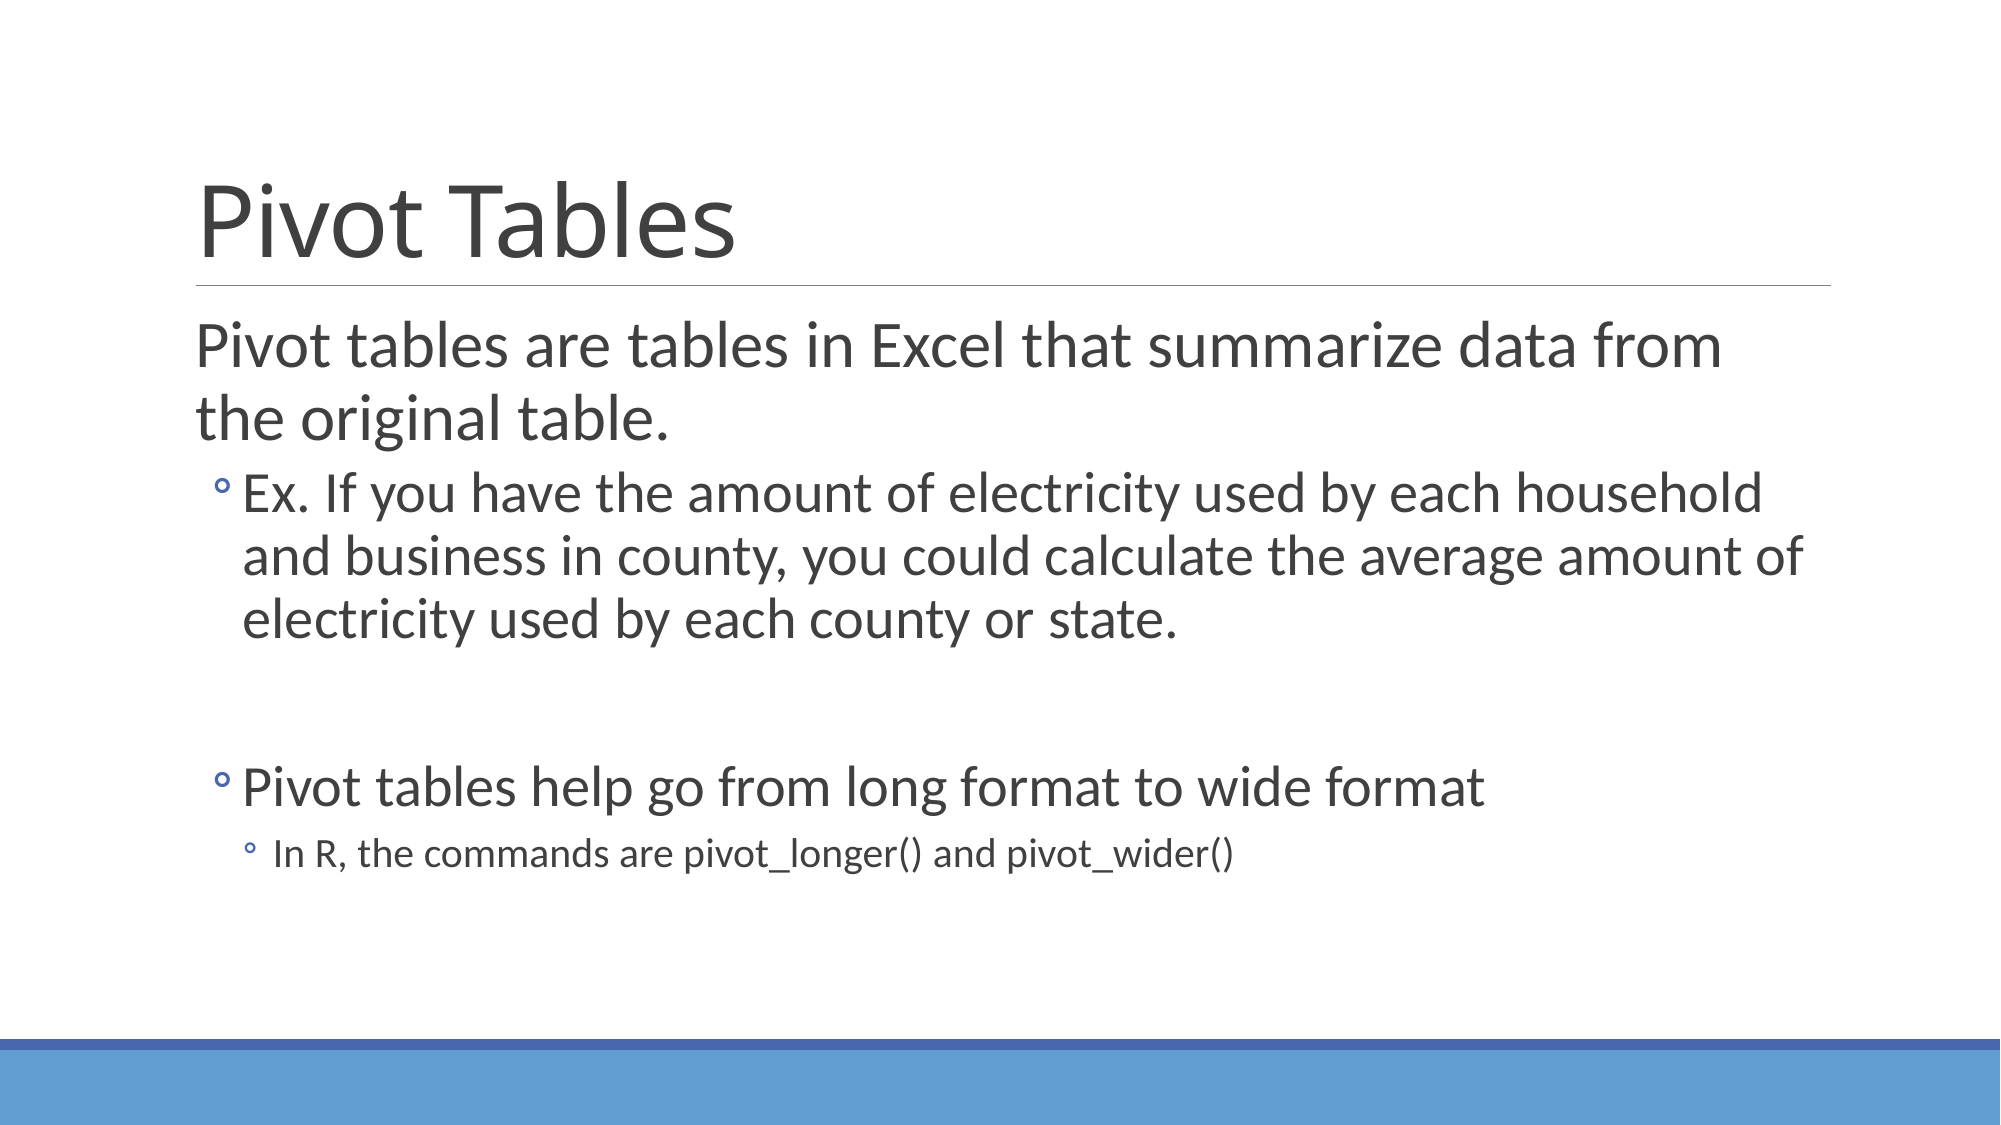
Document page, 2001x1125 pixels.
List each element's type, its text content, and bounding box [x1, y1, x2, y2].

list Pivot tables are tables in Excel that summarize data from the original table. Ex. If you have the amount of electricity used by each household and business in county, you could calculate the average amount of electricity used by each county or state. Pivot tables help go from long format to wide format In R, the commands are pivot_longer() and pivot_wider() [180, 302, 1830, 963]
title Pivot Tables [180, 47, 1830, 285]
